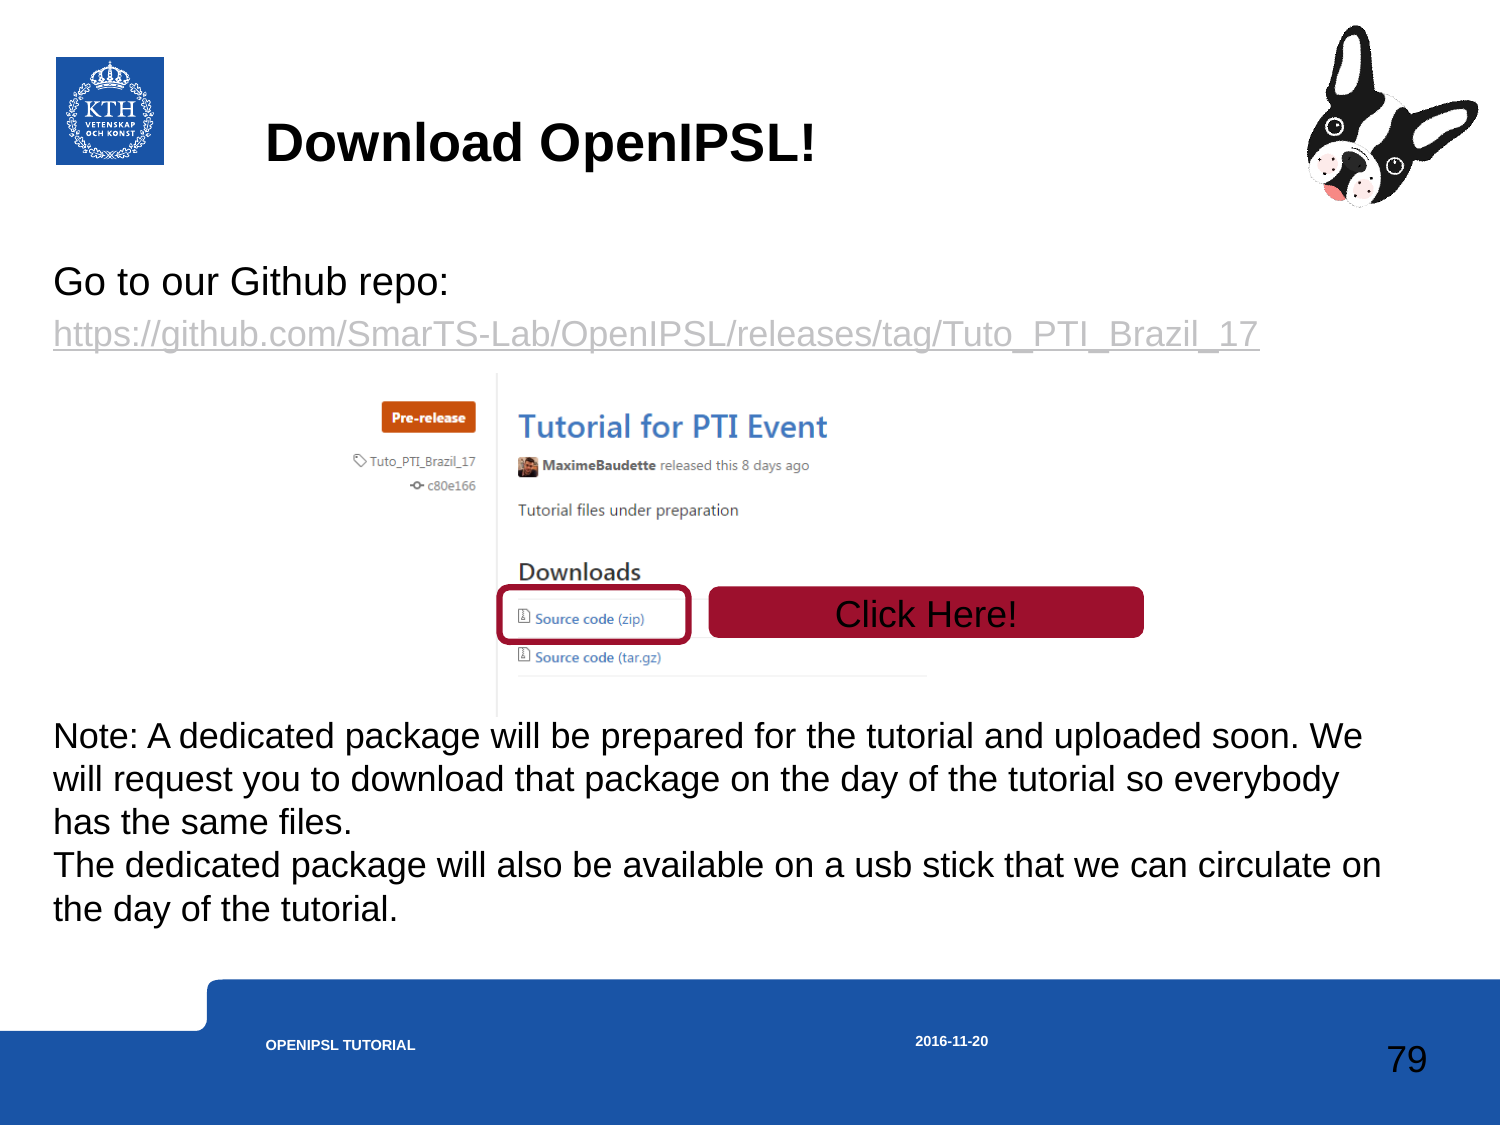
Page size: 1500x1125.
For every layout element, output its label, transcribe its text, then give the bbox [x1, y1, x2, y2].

footer OpenIPSL Tutorial [265, 1034, 741, 1095]
list Go to our Github repo: https://github.com/SmarTS-Lab/OpenIPSL/releases/tag/Tuto_PTI_Brazil_17 Note: A dedicated package will be prepared for the tutorial and uploaded soon. We will request you to download that package on the day of the tutorial so everybody has the same files. The dedicated package will also be available on a usb stick that we can circulate on the day of the tutorial. [53, 255, 1404, 929]
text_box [300, 373, 1142, 718]
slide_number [915, 1031, 1266, 1092]
title Download OpenIPSL! [265, 63, 1277, 173]
slide_number 79 [1340, 1034, 1428, 1095]
picture [1249, 8, 1493, 253]
